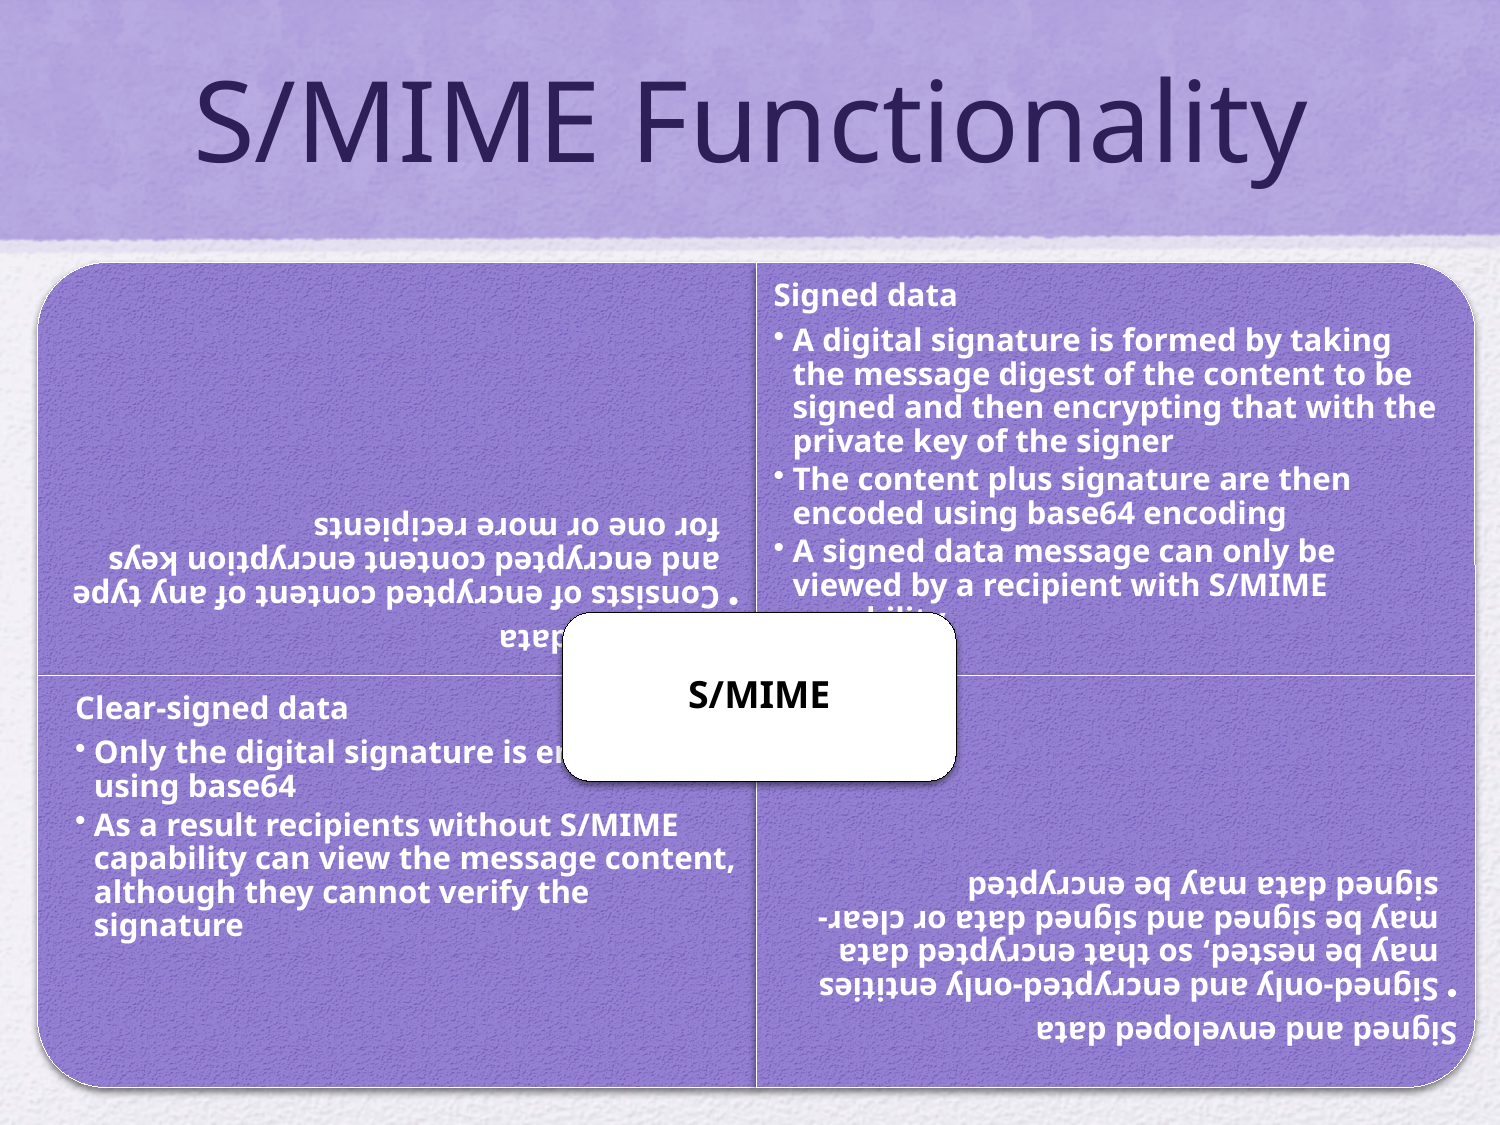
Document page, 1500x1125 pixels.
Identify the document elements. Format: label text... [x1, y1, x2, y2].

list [34, 259, 1478, 1091]
picture [0, 225, 1500, 1125]
title S/MIME Functionality [129, 6, 1373, 239]
